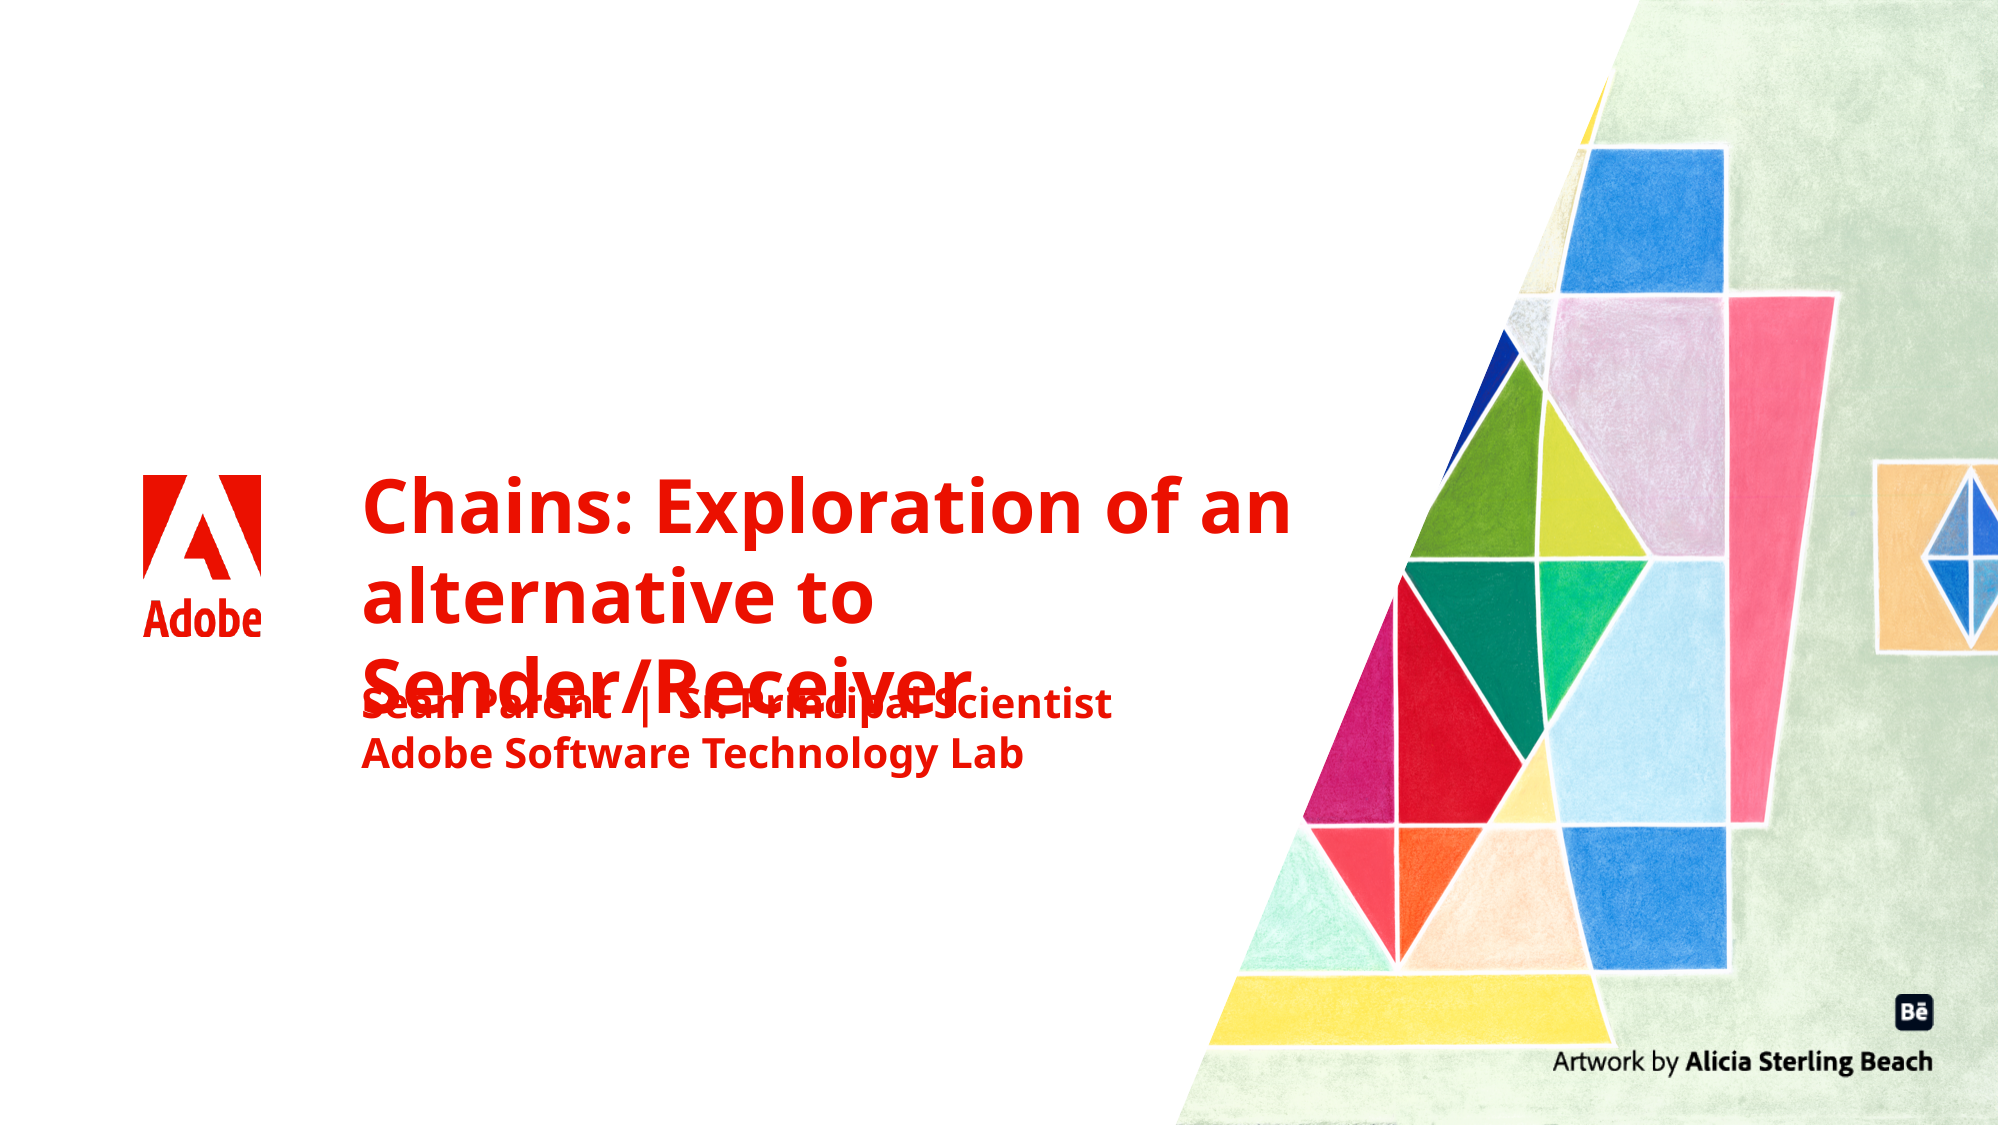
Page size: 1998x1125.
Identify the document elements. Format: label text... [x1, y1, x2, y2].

list Sean Parent | Sr. Principal Scientist Adobe Software Technology Lab [360, 675, 1331, 854]
picture [143, 475, 261, 637]
picture [1175, 0, 1998, 1125]
title Chains: Exploration of an alternative to Sender/Receiver [360, 458, 1333, 659]
